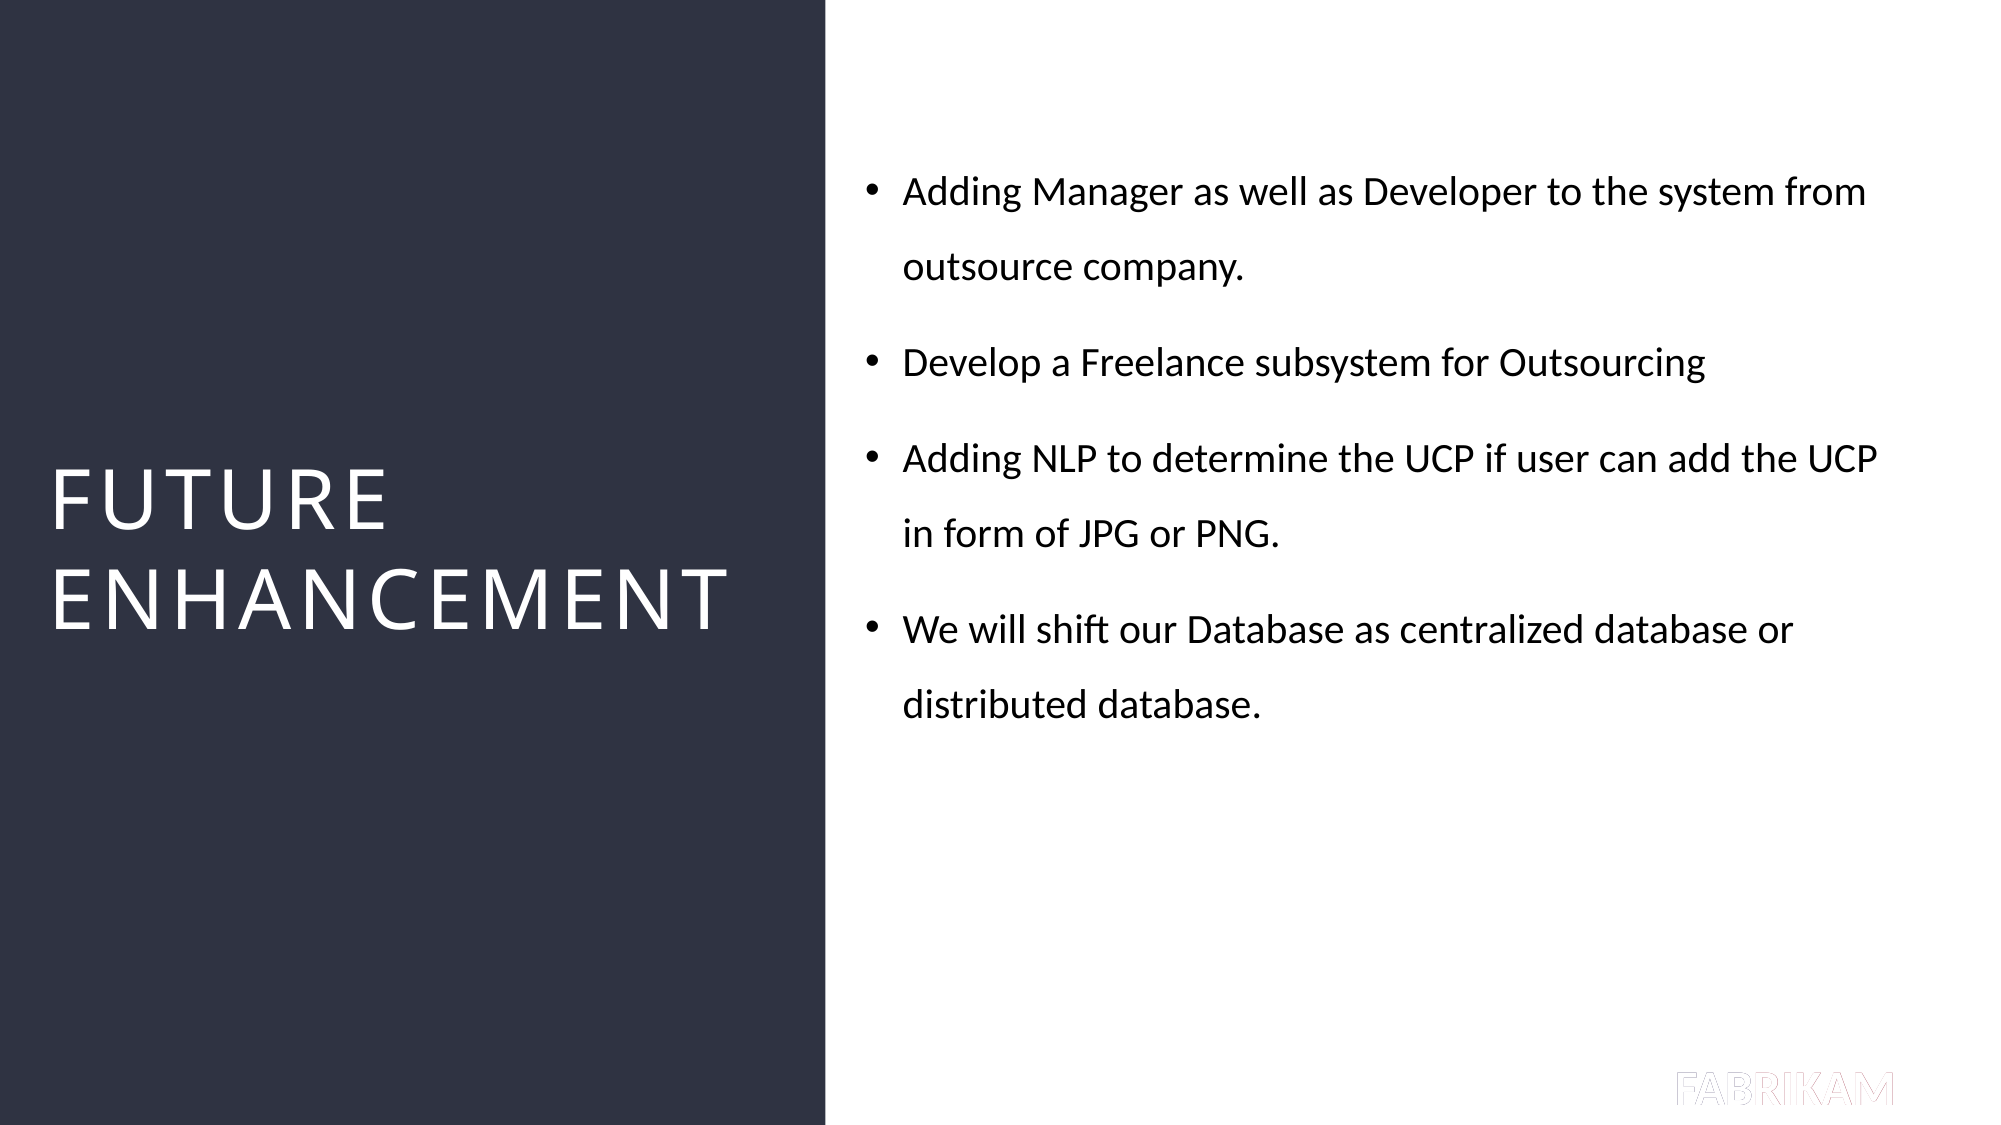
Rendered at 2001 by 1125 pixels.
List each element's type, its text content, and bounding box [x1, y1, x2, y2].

title Future Enhancement [33, 416, 779, 677]
list Adding Manager as well as Developer to the system from outsource company. Develop a Freelance subsystem for Outsourcing Adding NLP to determine the UCP if user can add the UCP in form of JPG or PNG. We will shift our Database as centralized database or distributed database. [850, 131, 1928, 962]
